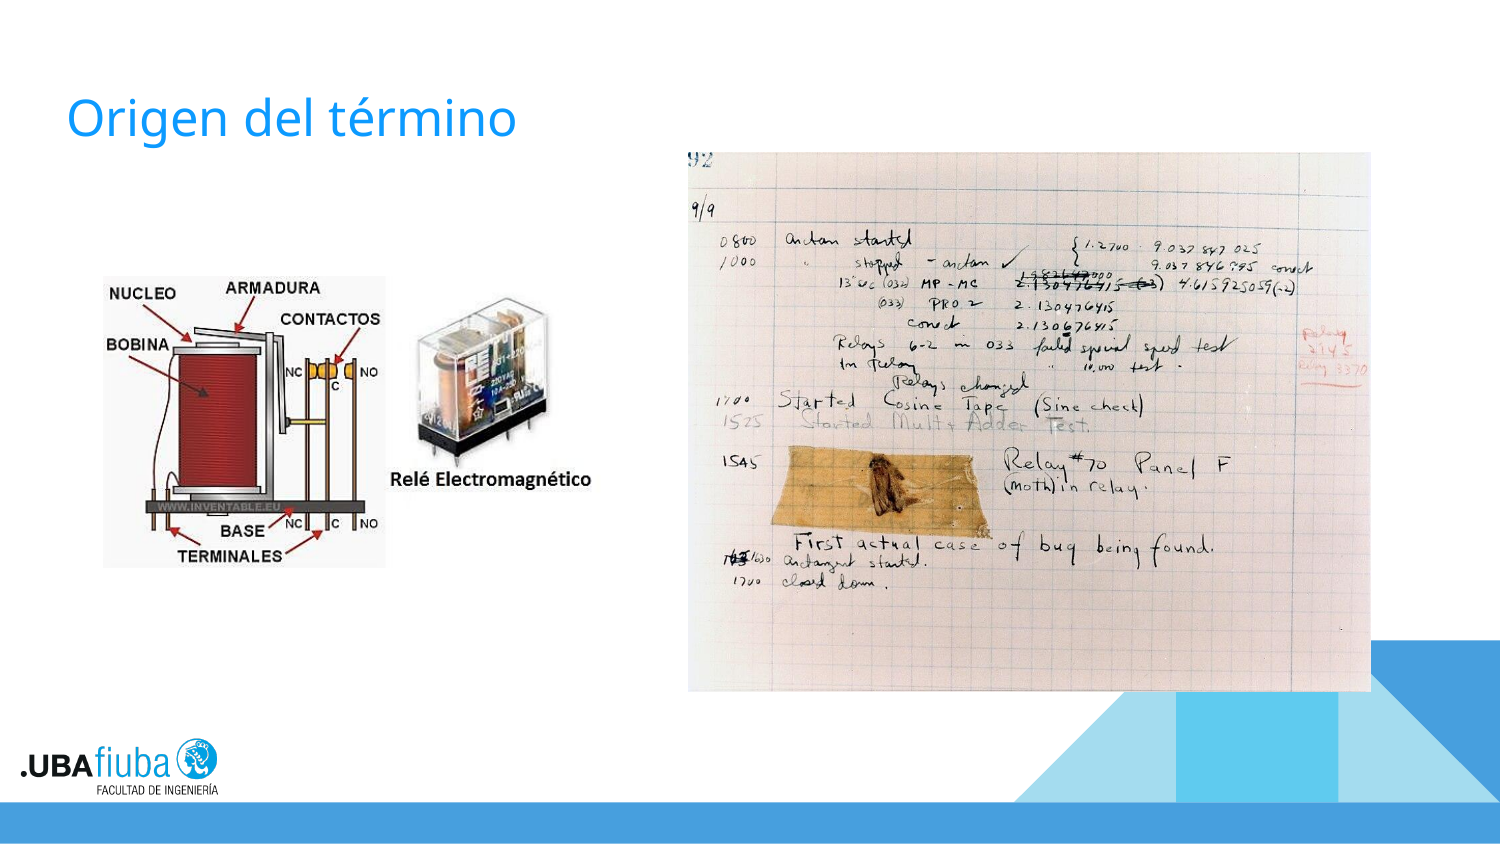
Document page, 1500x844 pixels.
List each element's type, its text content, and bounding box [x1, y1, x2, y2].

title Origen del término [51, 67, 1449, 167]
picture [688, 152, 1371, 692]
picture [102, 276, 609, 568]
picture [0, 719, 242, 811]
